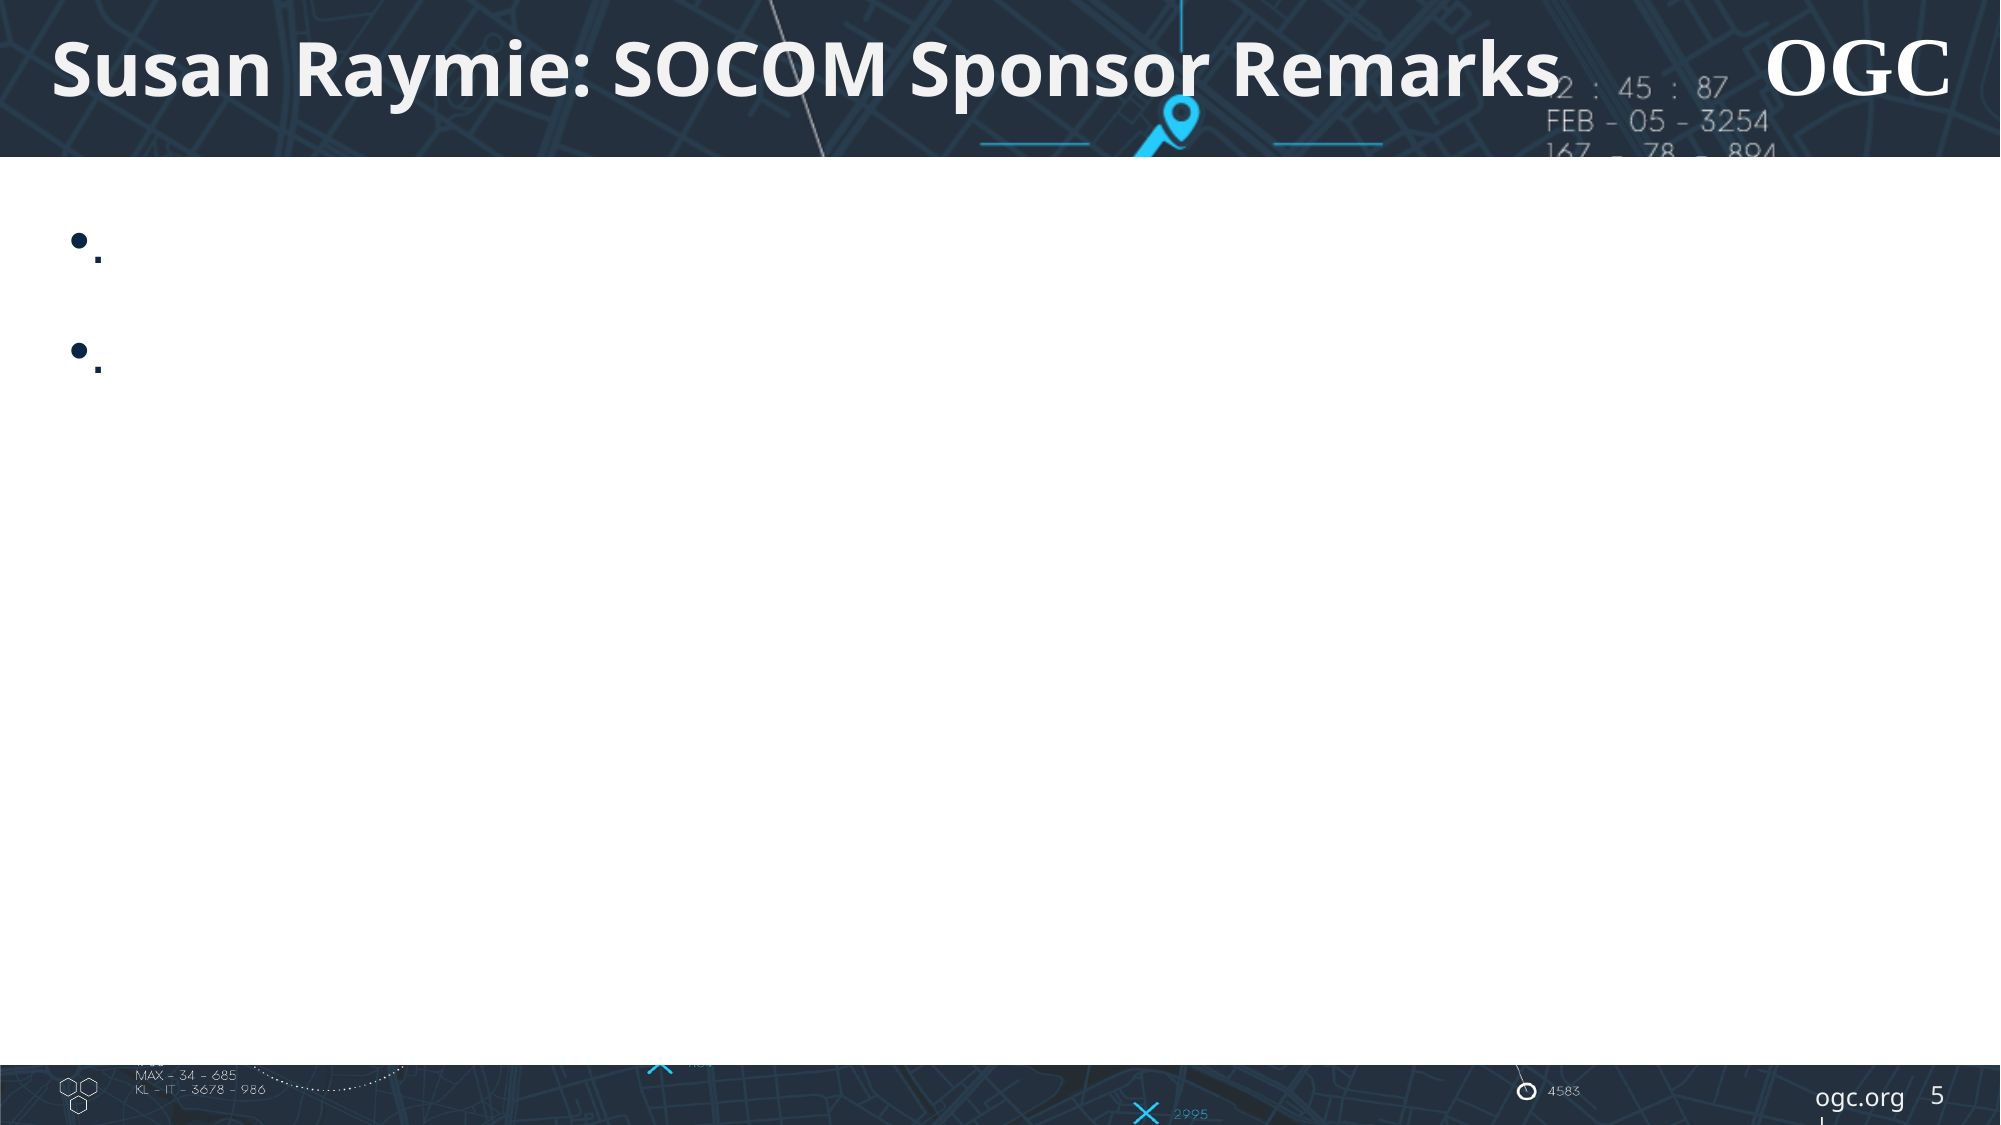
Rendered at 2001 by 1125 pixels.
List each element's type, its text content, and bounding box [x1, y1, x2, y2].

picture [51, 1069, 106, 1123]
title Susan Raymie: SOCOM Sponsor Remarks [36, 9, 1762, 135]
slide_number 5 [1772, 1073, 1960, 1121]
list . . [54, 190, 1780, 905]
